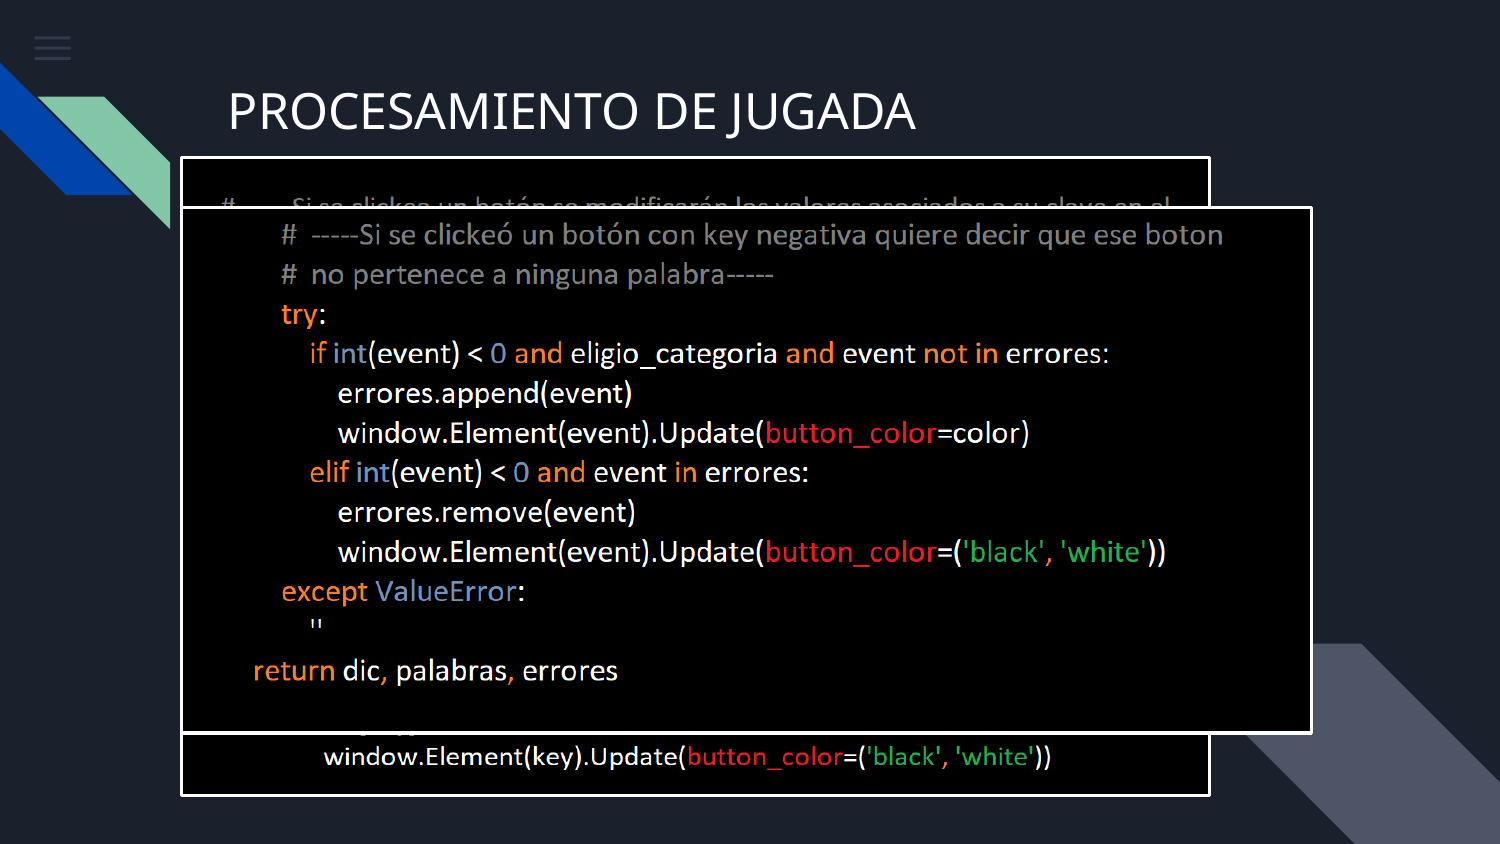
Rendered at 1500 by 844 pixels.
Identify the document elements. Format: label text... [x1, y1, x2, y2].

text_box [1251, 643, 1500, 844]
title PROCESAMIENTO DE JUGADA [212, 64, 1030, 156]
picture [182, 158, 1310, 794]
